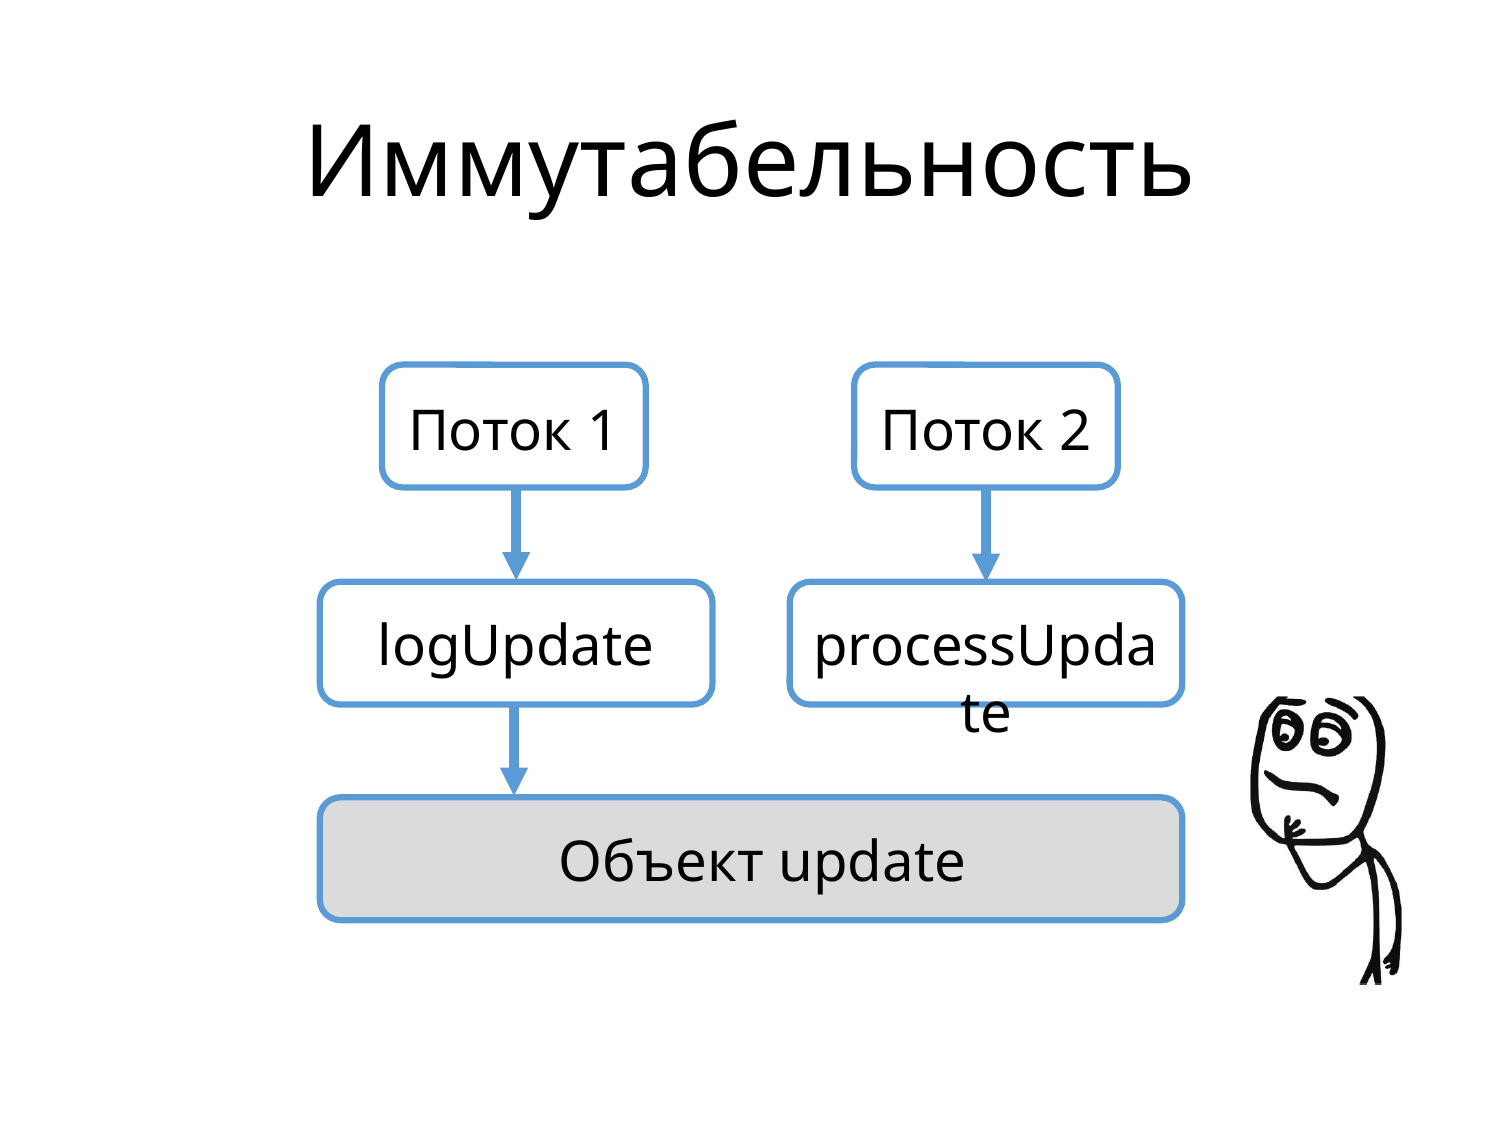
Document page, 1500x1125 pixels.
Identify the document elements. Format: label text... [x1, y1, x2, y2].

text_box Иммутабельность [288, 88, 1212, 224]
picture [1182, 696, 1471, 985]
text_box processUpdate [789, 601, 1183, 752]
text_box Поток 1 [382, 386, 646, 469]
text_box [382, 364, 646, 386]
text_box [319, 797, 1182, 921]
text_box [854, 469, 1118, 488]
text_box Объект update [382, 817, 1143, 901]
text_box Поток 2 [854, 386, 1118, 469]
text_box [789, 581, 1183, 601]
text_box [319, 581, 713, 705]
text_box [382, 469, 646, 488]
text_box [854, 364, 1118, 386]
